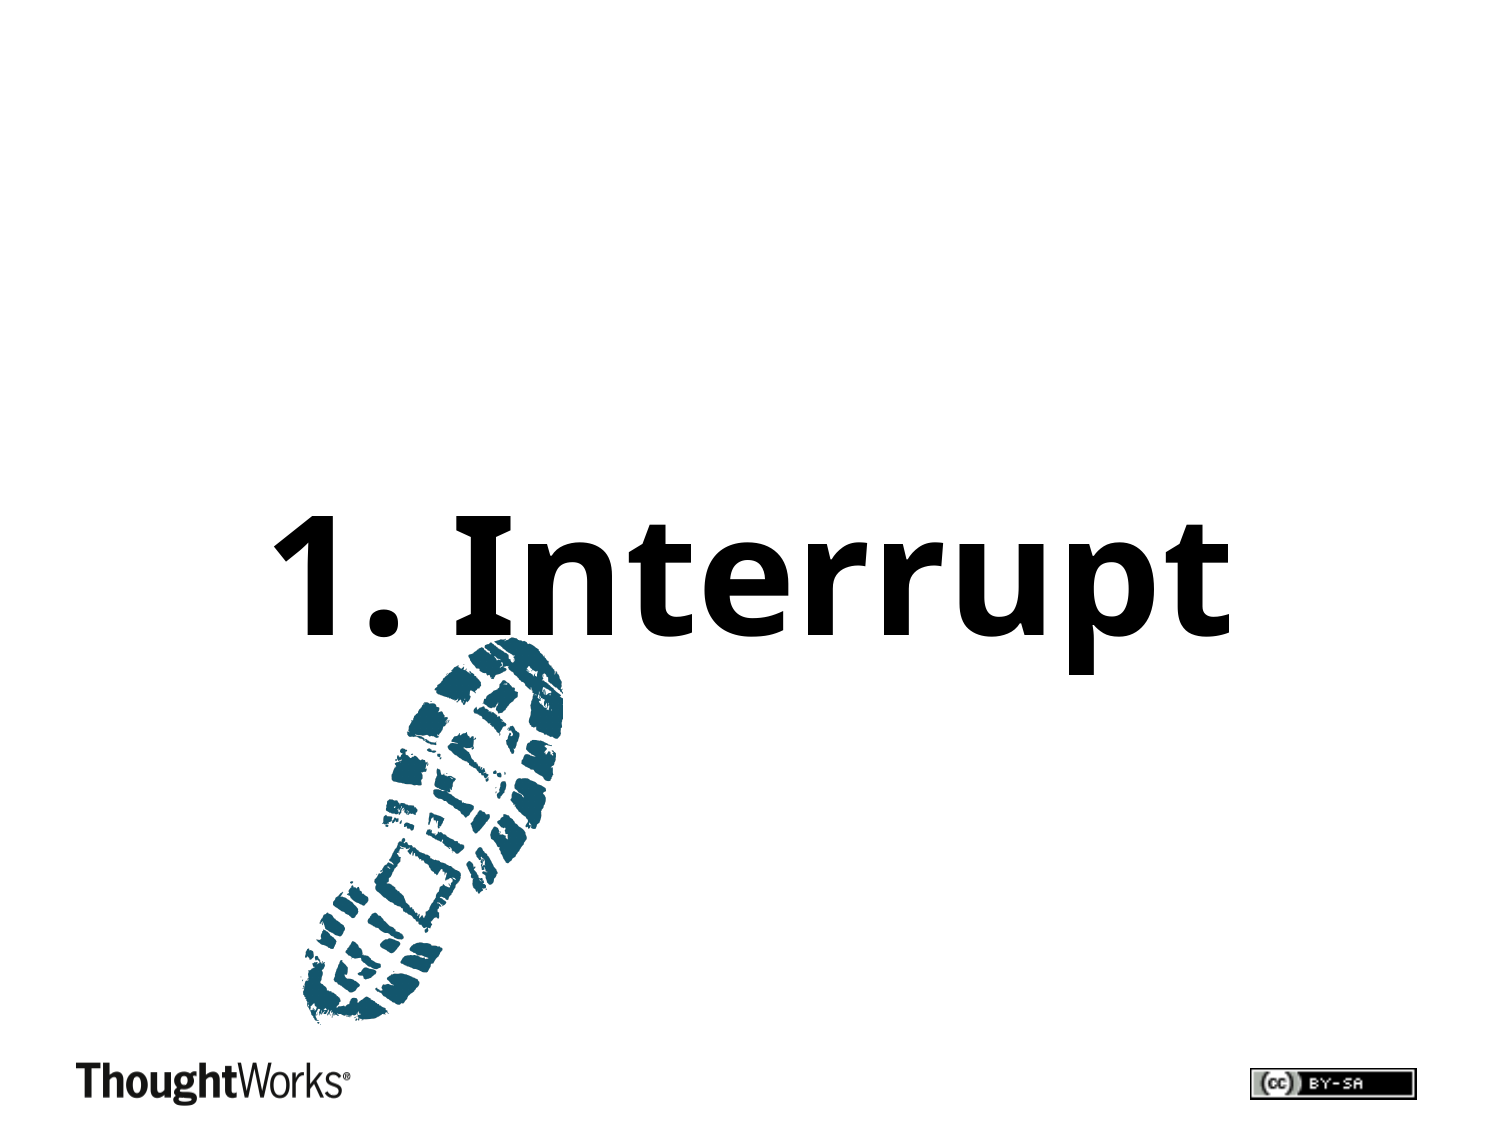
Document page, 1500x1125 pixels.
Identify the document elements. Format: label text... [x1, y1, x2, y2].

list 1. Interrupt [74, 174, 1426, 963]
picture [1250, 1068, 1417, 1100]
picture [75, 1062, 351, 1106]
picture [299, 637, 564, 1026]
